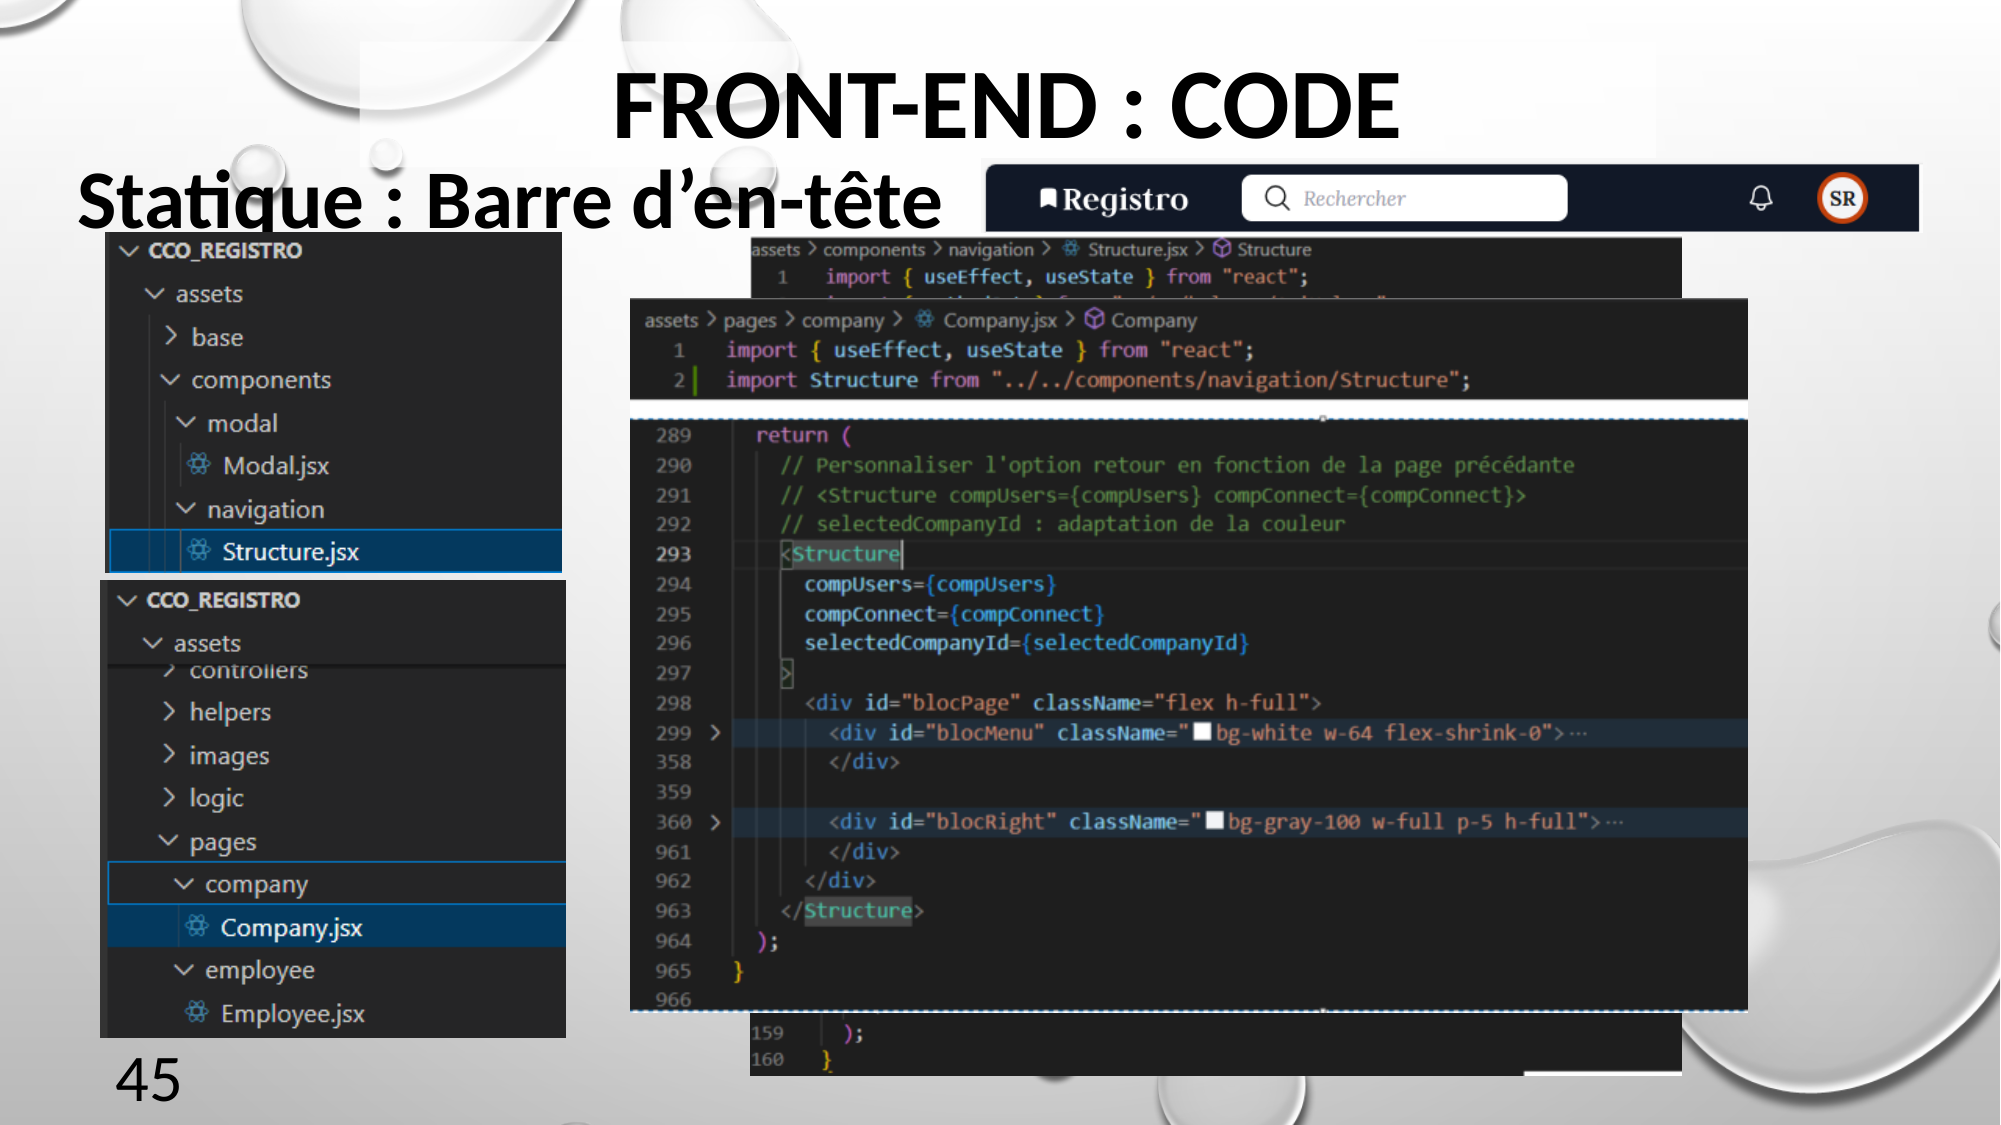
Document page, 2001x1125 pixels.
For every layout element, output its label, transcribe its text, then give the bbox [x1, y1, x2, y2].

title FRONT-END : Code [359, 41, 1657, 144]
text_box Statique : Barre d’en-tête [77, 144, 1938, 245]
picture [0, 0, 2001, 1125]
slide_number 45 [100, 1046, 226, 1106]
